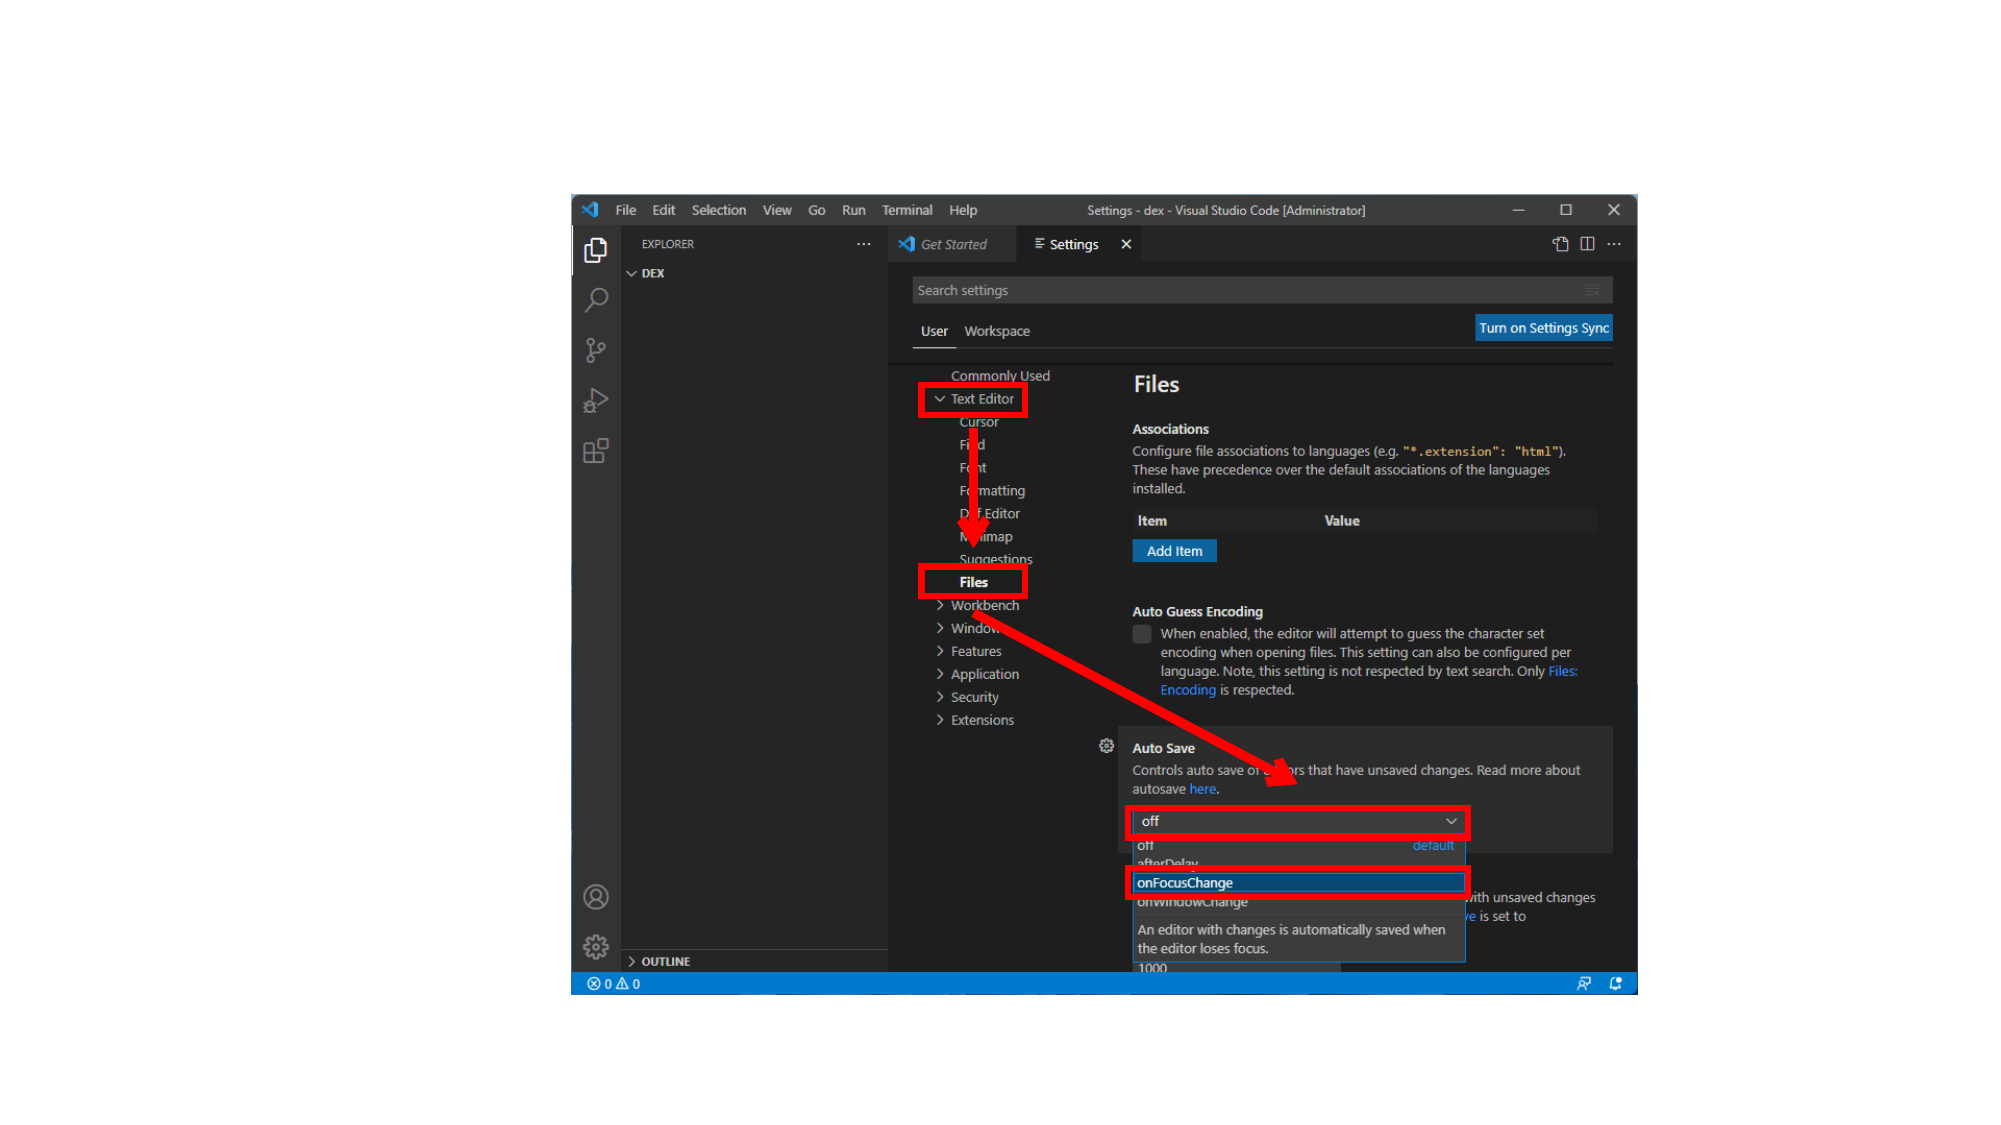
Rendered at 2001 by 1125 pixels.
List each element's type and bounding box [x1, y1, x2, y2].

text_box [973, 612, 1298, 785]
picture [571, 194, 1638, 995]
